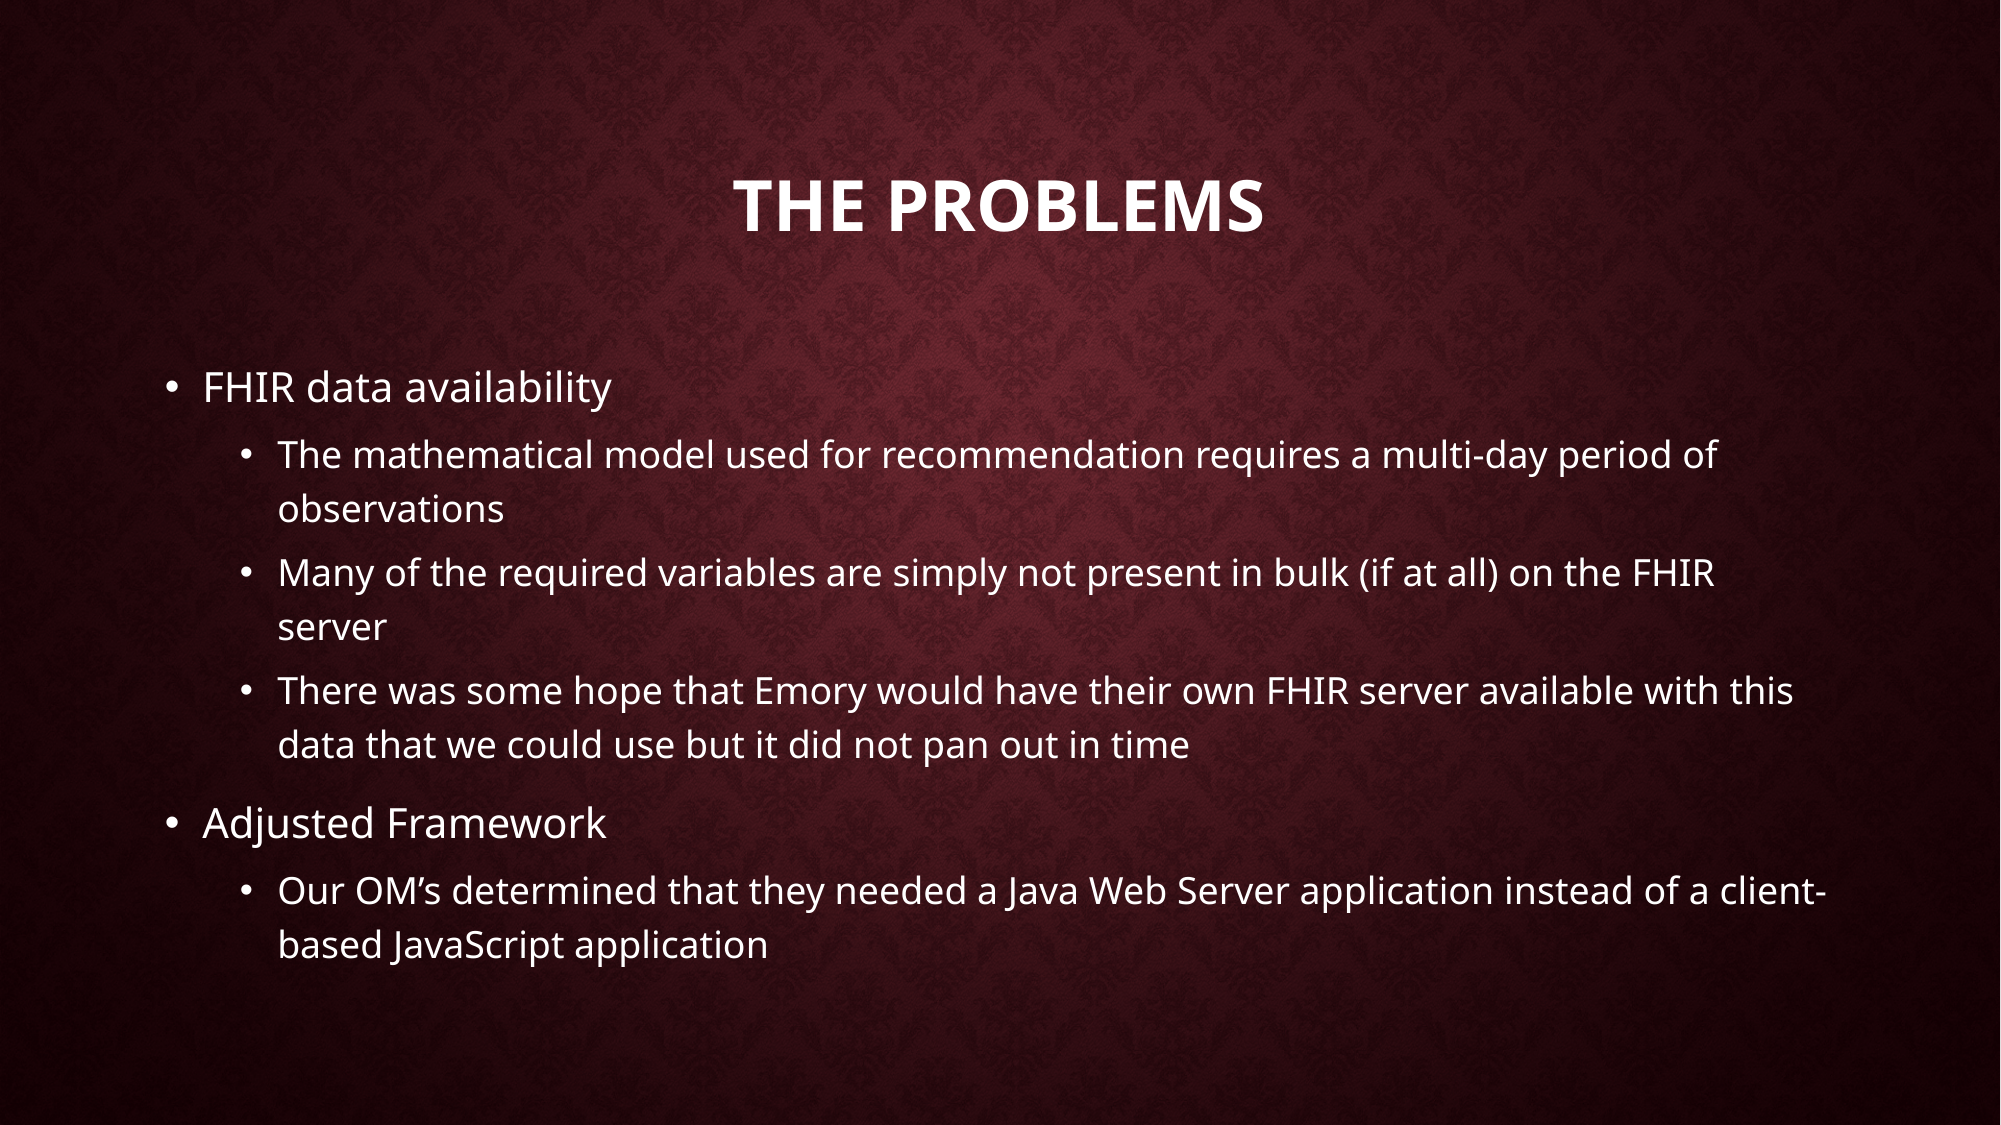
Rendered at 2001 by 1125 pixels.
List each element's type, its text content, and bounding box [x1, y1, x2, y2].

title The Problems [149, 99, 1849, 318]
list FHIR data availability The mathematical model used for recommendation requires a multi-day period of observations Many of the required variables are simply not present in bulk (if at all) on the FHIR server There was some hope that Emory would have their own FHIR server available with this data that we could use but it did not pan out in time Adjusted Framework Our OM’s determined that they needed a Java Web Server application instead of a client-based JavaScript application [149, 343, 1849, 950]
